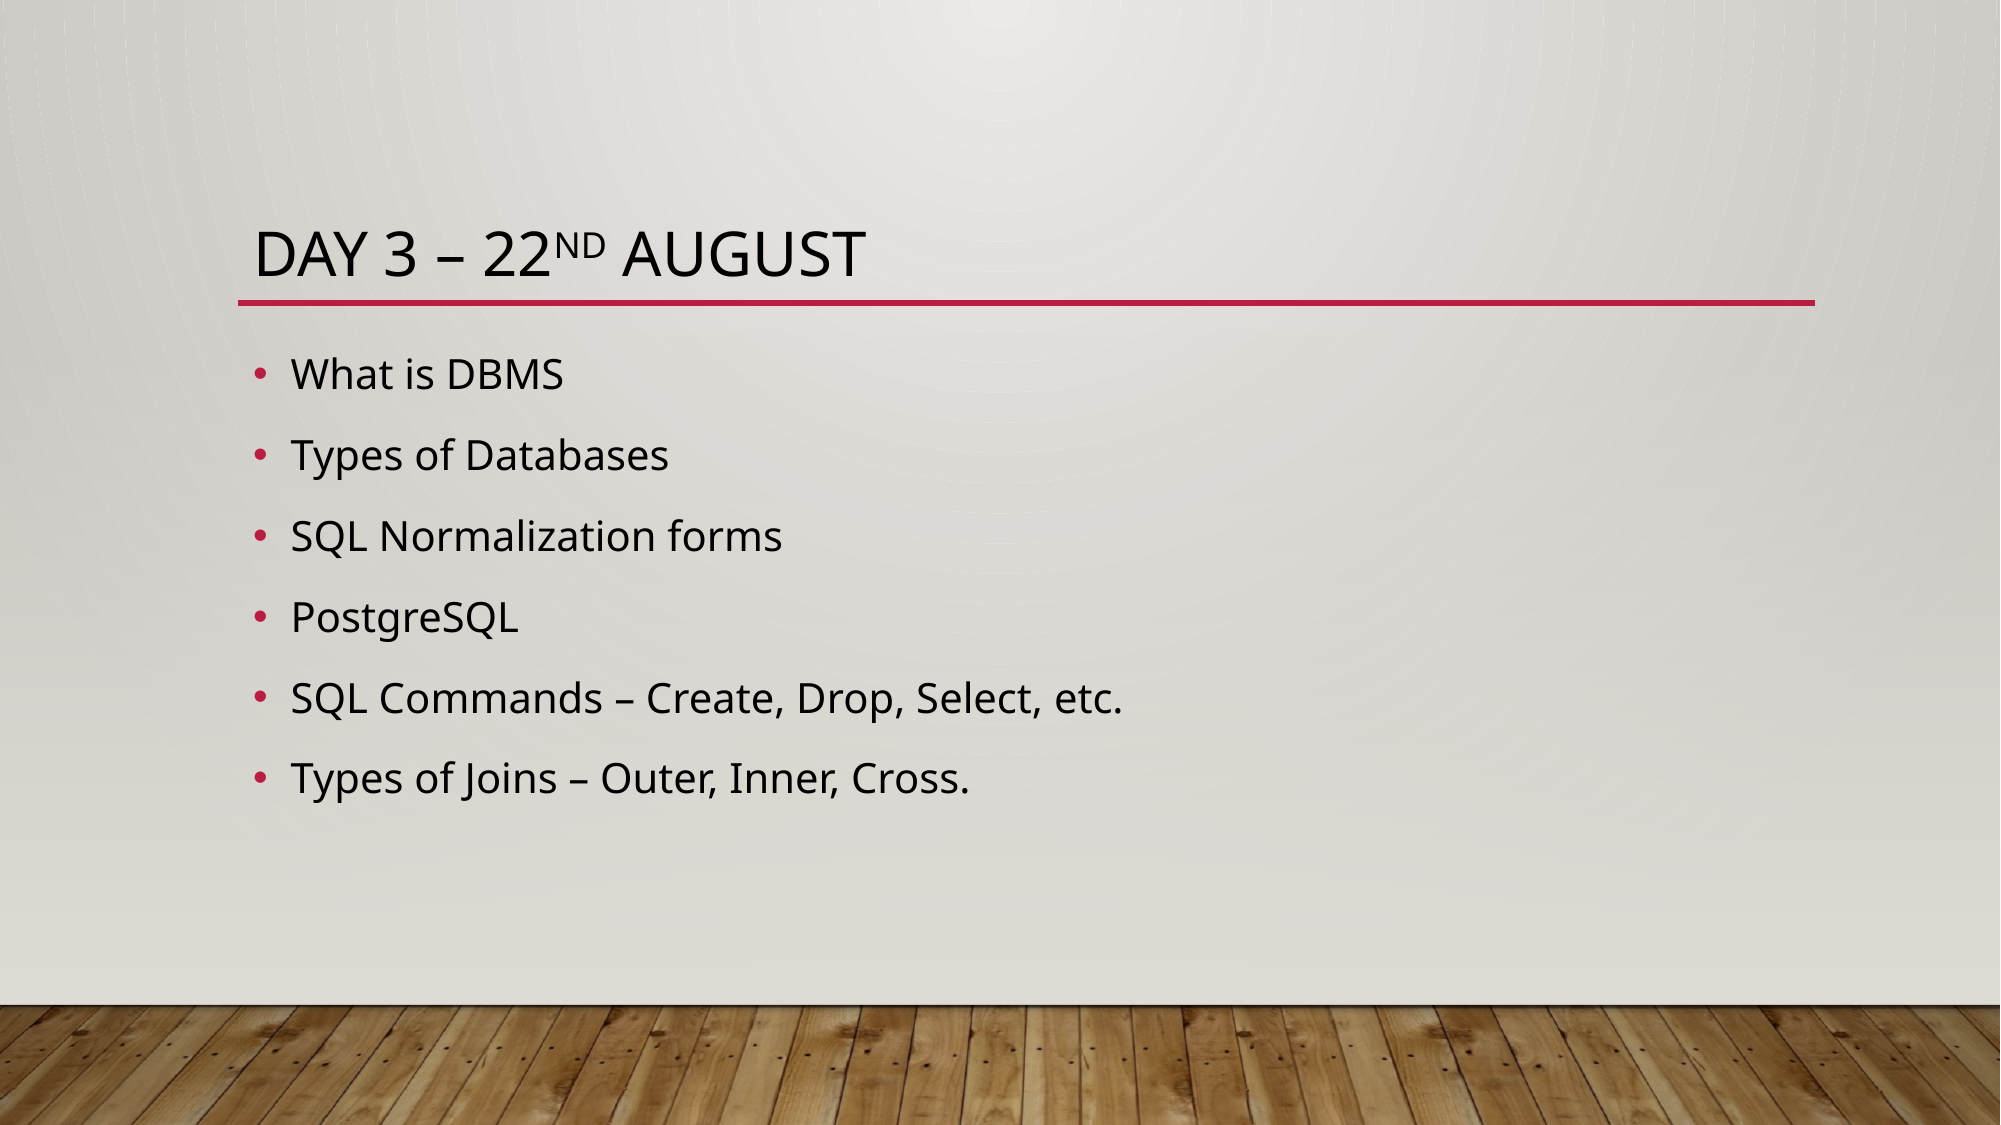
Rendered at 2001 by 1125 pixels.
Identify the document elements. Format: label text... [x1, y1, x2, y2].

title Day 3 – 22nd August [238, 215, 903, 299]
list What is DBMS Types of Databases SQL Normalization forms PostgreSQL SQL Commands – Create, Drop, Select, etc. Types of Joins – Outer, Inner, Cross. [238, 330, 1814, 897]
picture [0, 1005, 2000, 1125]
